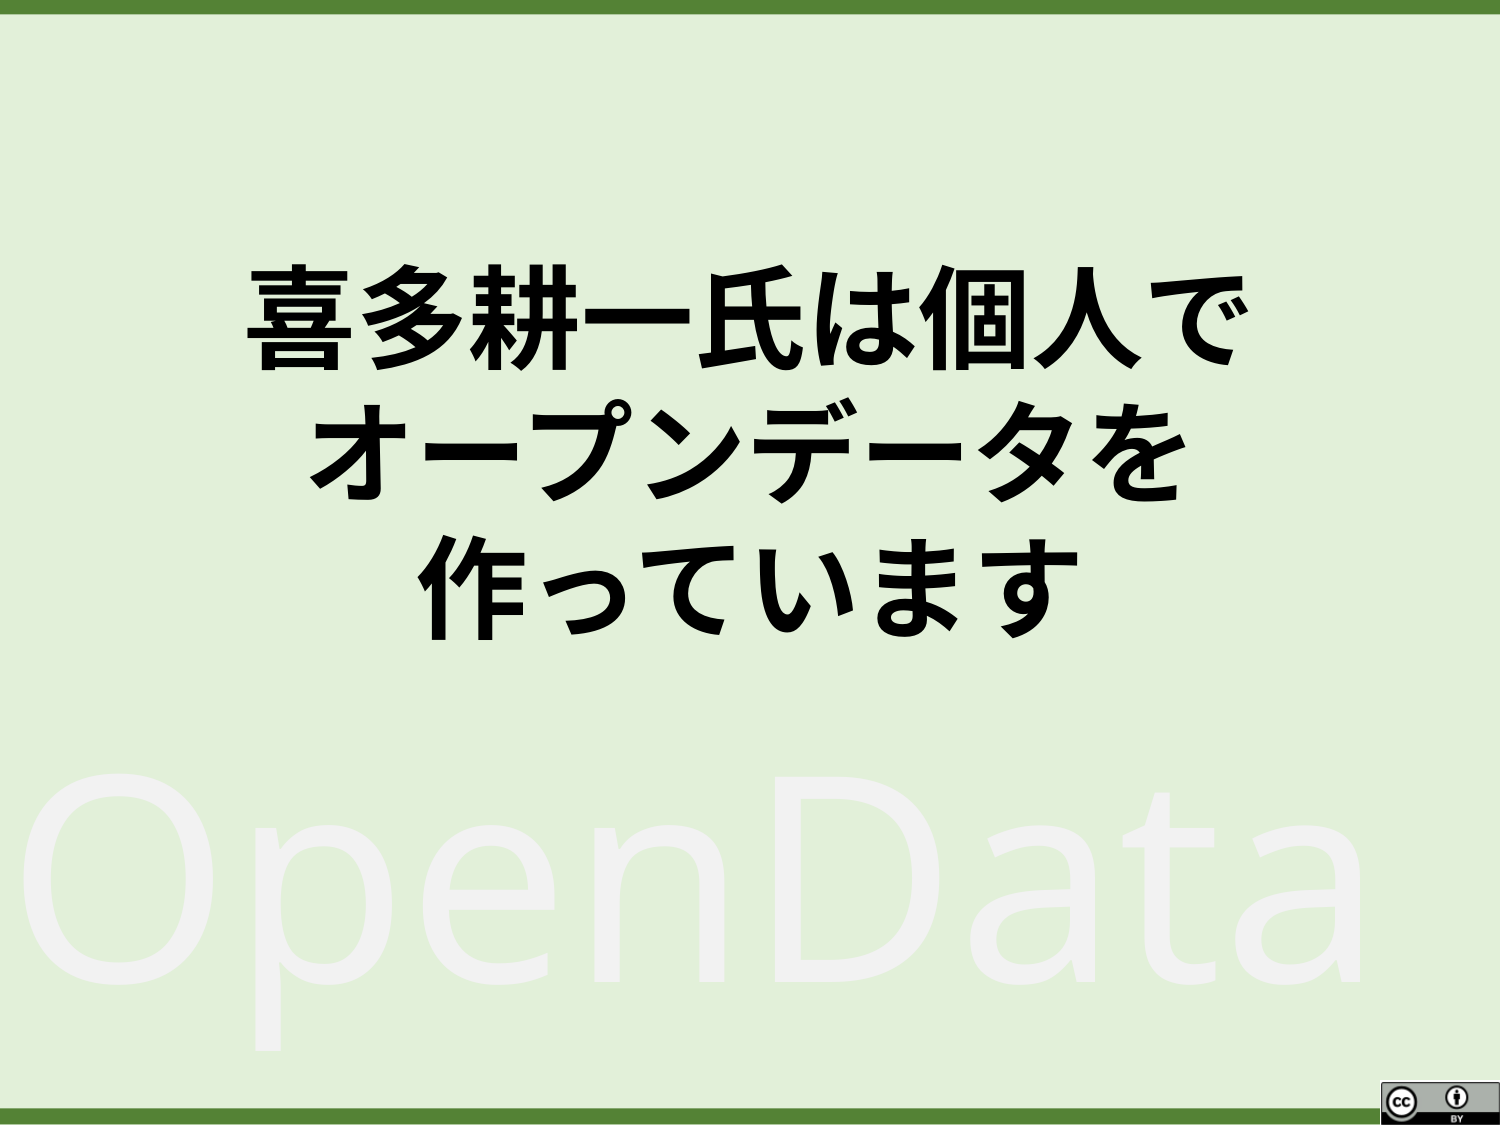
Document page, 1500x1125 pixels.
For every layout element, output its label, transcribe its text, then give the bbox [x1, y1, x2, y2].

text_box 喜多耕一氏は個人で オープンデータを 作っています [29, 240, 1471, 660]
picture [1380, 1080, 1500, 1125]
